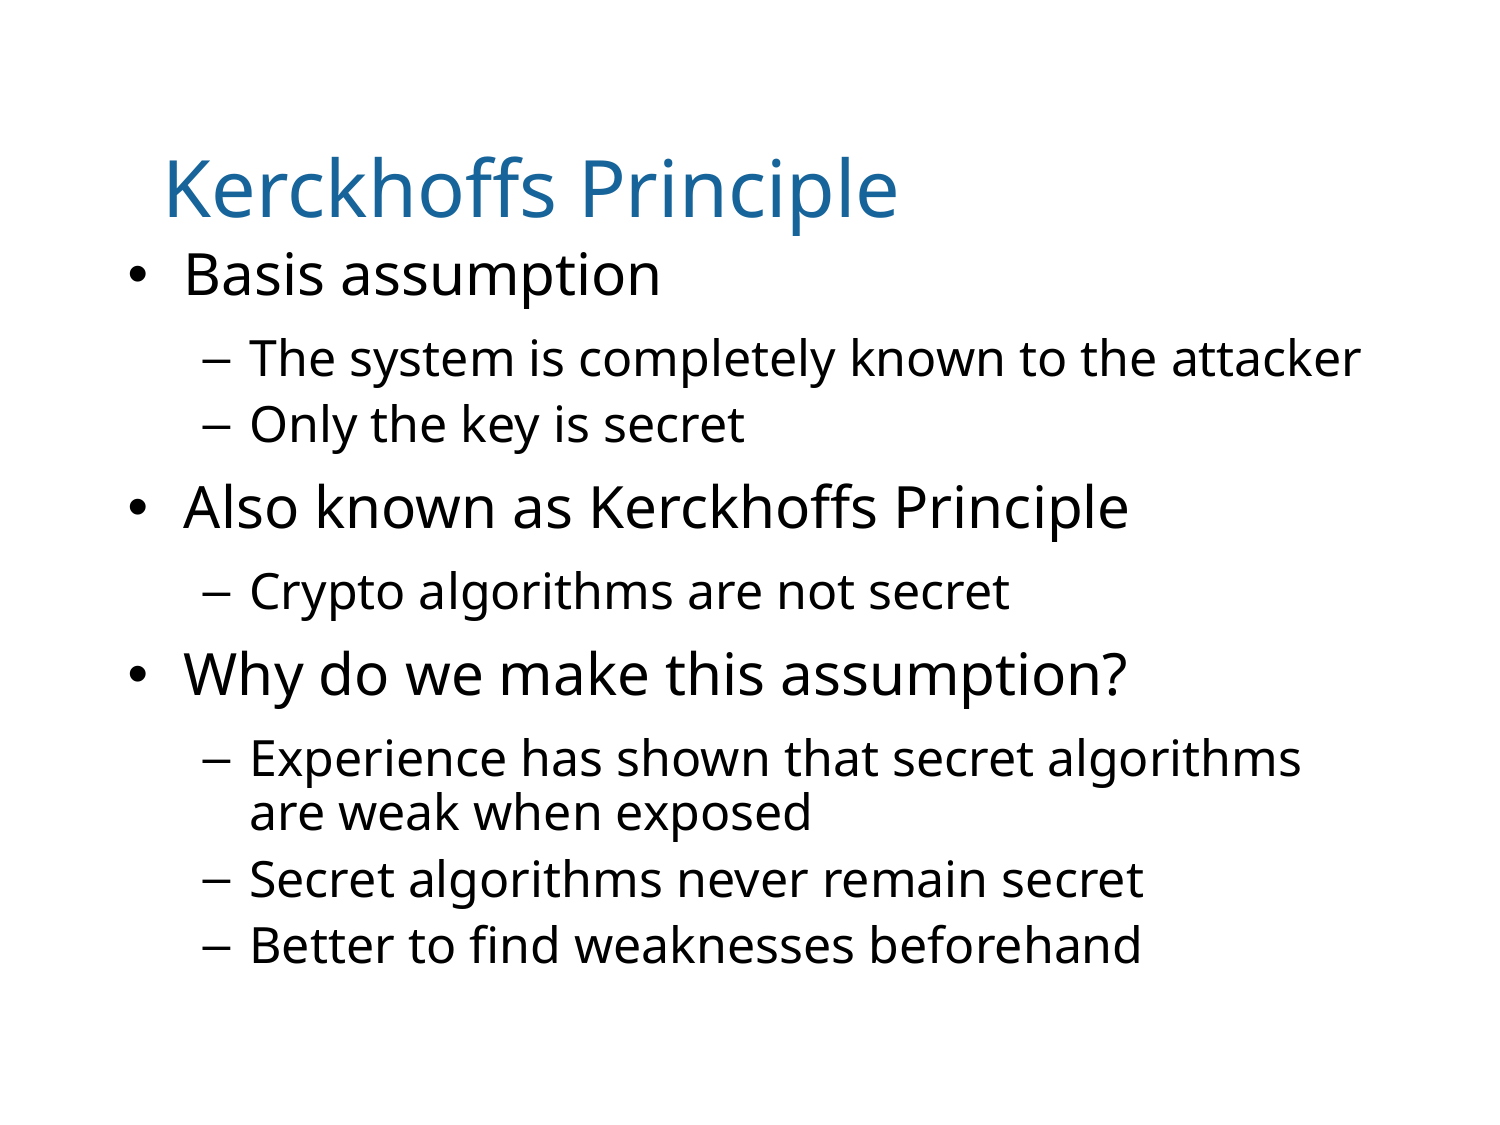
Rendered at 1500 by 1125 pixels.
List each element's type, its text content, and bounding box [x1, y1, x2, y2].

list Basis assumption The system is completely known to the attacker Only the key is secret Also known as Kerckhoffs Principle Crypto algorithms are not secret Why do we make this assumption? Experience has shown that secret algorithms are weak when exposed Secret algorithms never remain secret Better to find weaknesses beforehand [112, 237, 1400, 1013]
title Kerckhoffs Principle [147, 104, 1353, 237]
